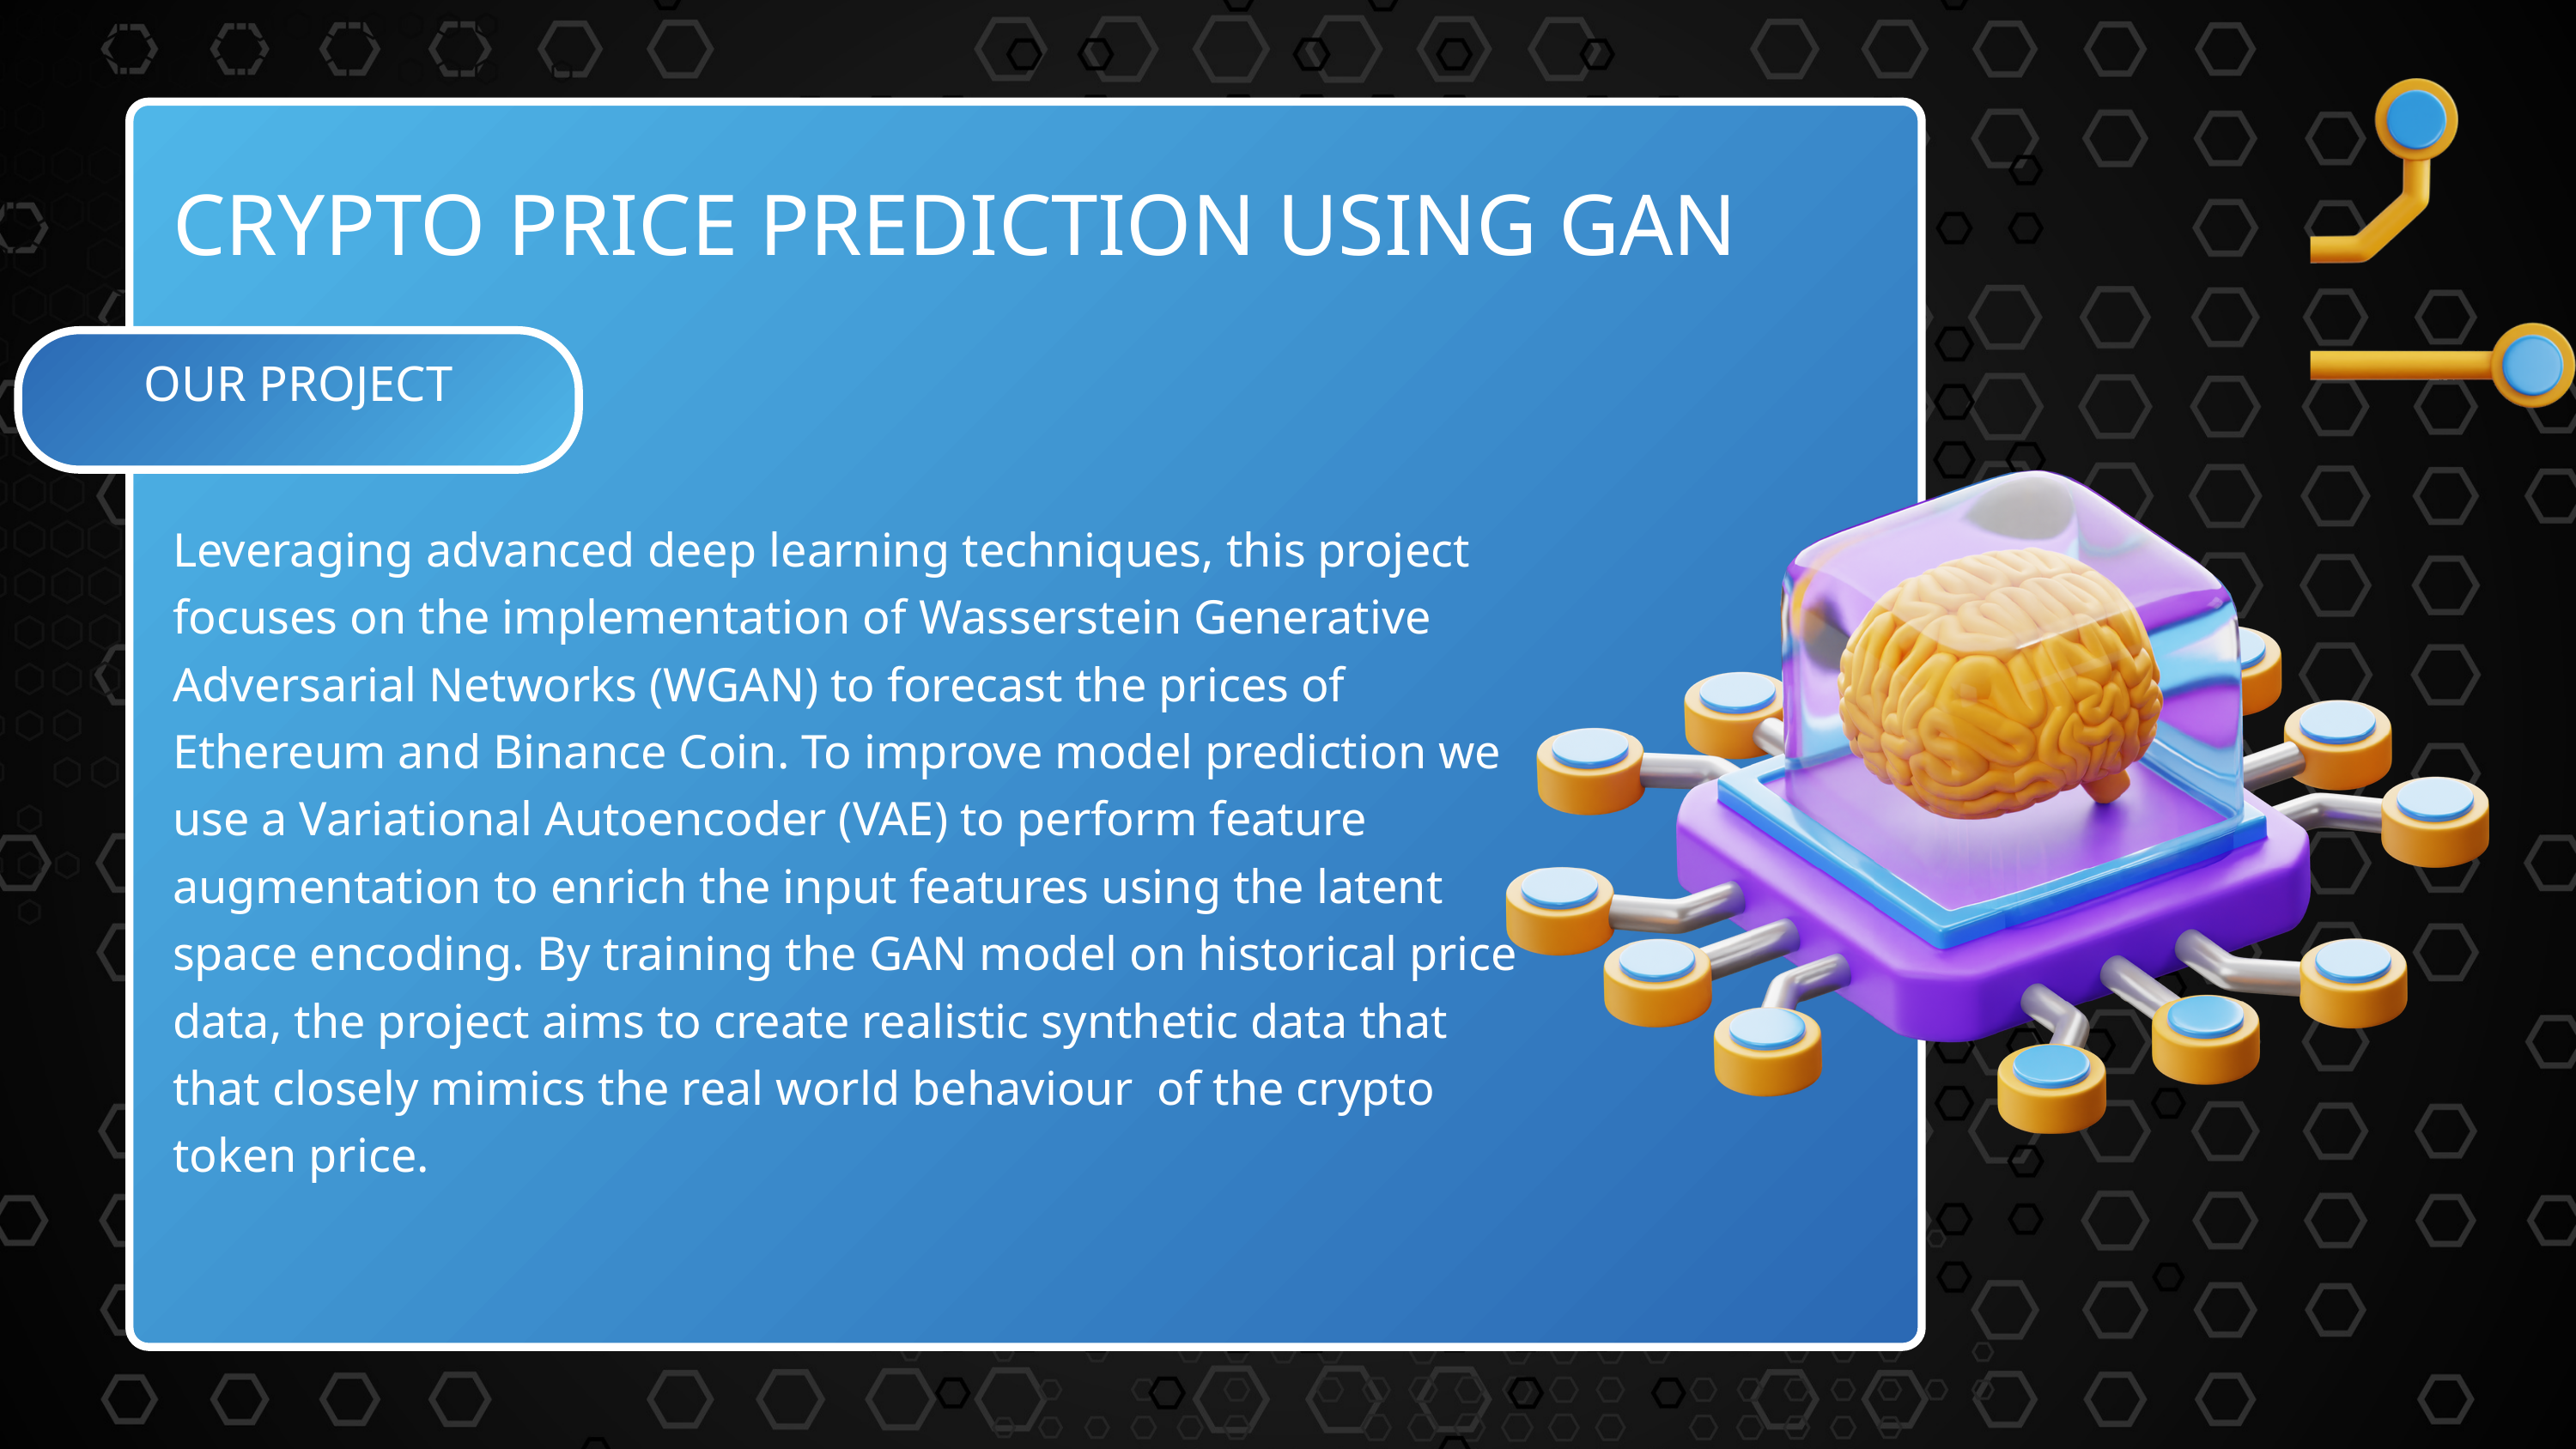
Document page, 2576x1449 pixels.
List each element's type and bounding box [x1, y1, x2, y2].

text_box [129, 101, 1923, 1348]
text_box [0, 0, 2576, 1449]
text_box [1925, 470, 2489, 1134]
text_box [17, 330, 580, 470]
text_box [2310, 78, 2576, 426]
